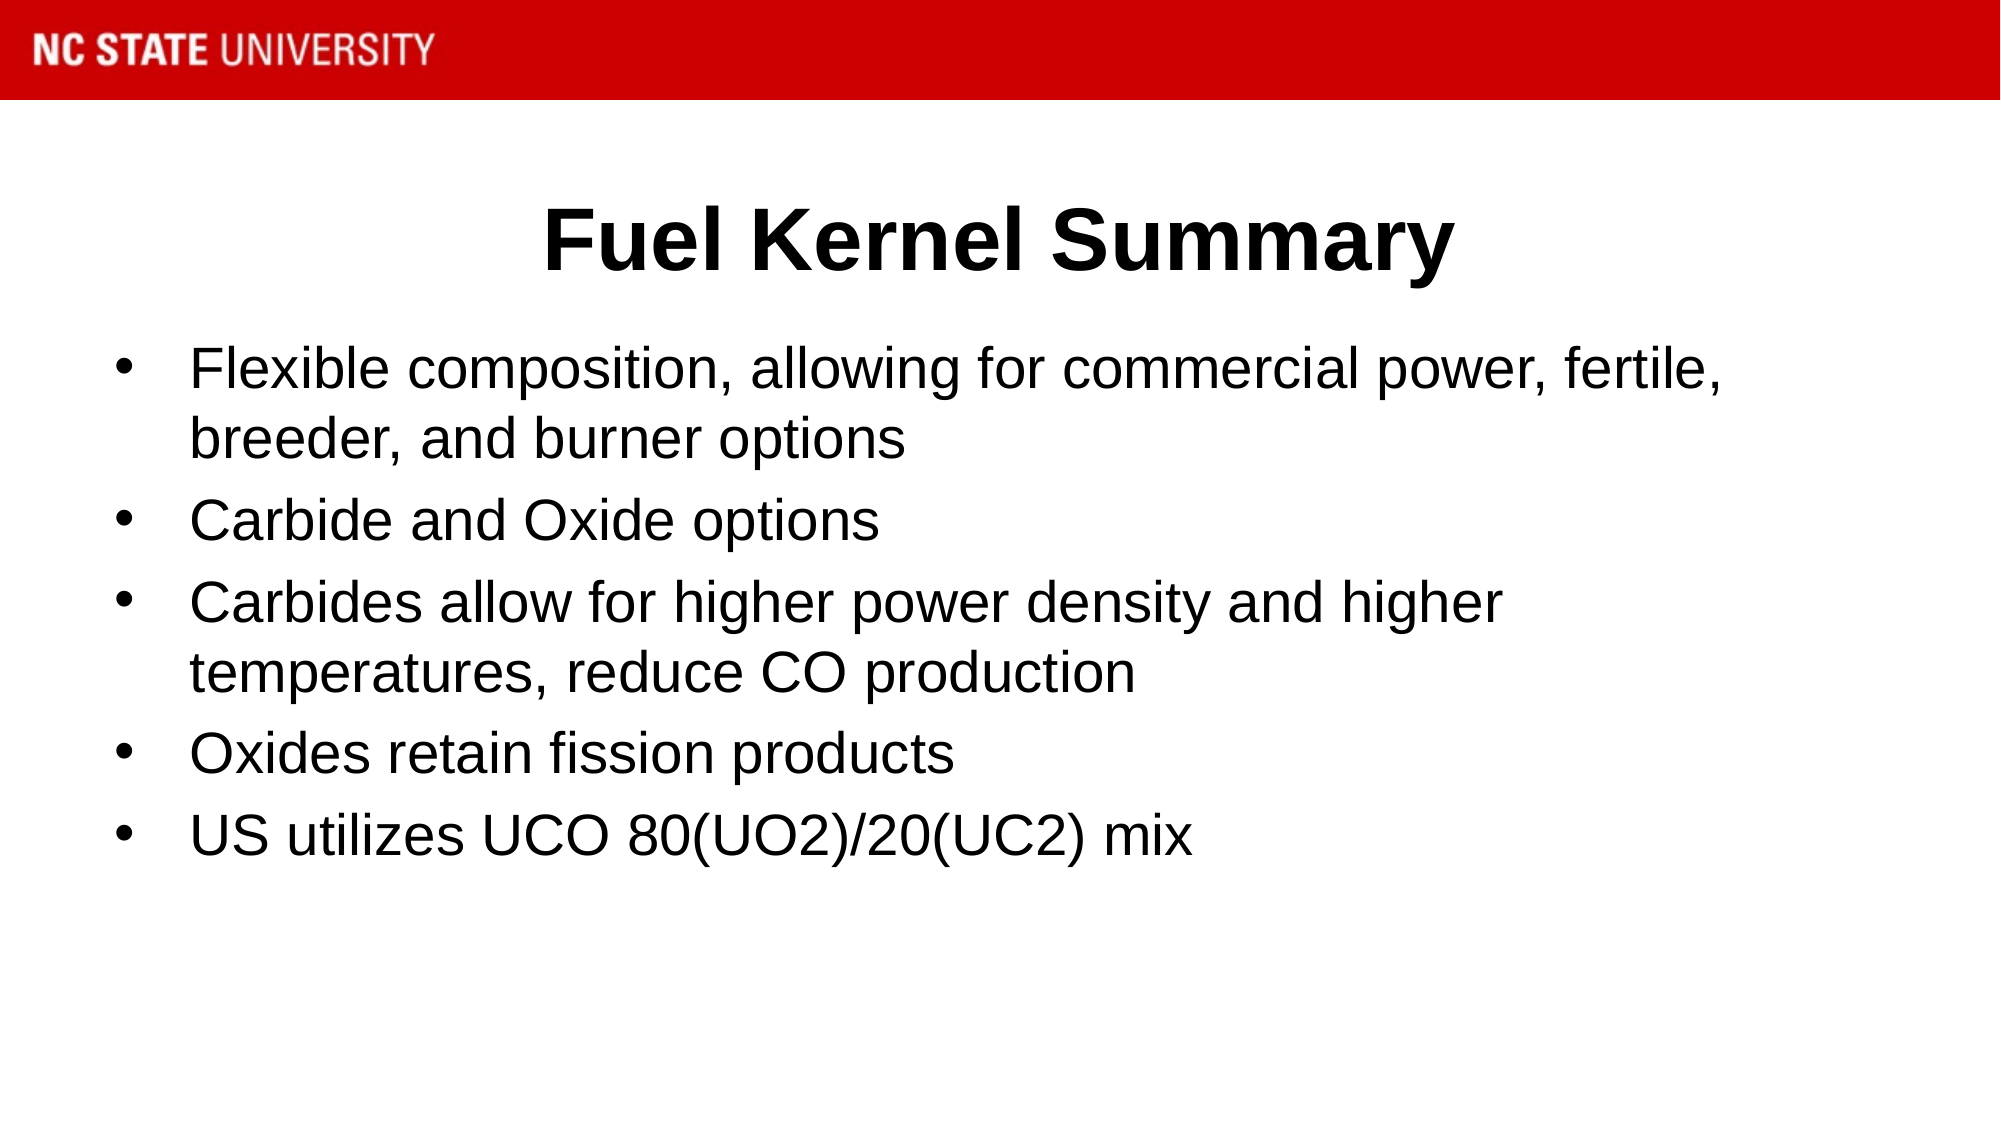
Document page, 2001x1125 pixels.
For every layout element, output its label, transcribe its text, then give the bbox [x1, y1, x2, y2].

picture [0, 0, 2001, 100]
list Flexible composition, allowing for commercial power, fertile, breeder, and burner options Carbide and Oxide options Carbides allow for higher power density and higher temperatures, reduce CO production Oxides retain fission products US utilizes UCO 80(UO2)/20(UC2) mix [99, 322, 1887, 1005]
title Fuel Kernel Summary [99, 147, 1900, 323]
